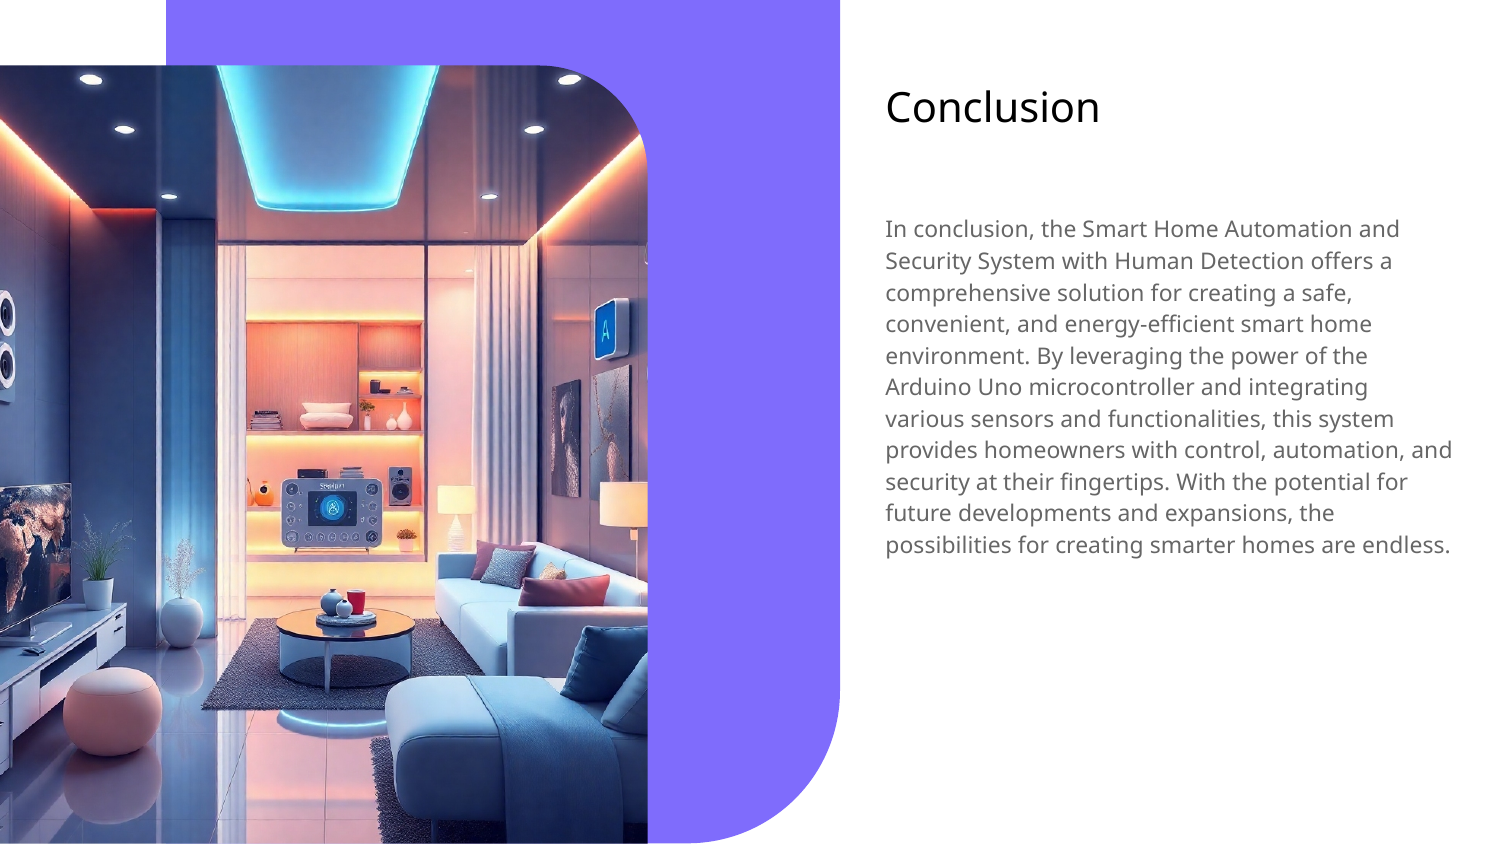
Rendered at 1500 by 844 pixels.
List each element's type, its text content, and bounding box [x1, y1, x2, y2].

list In conclusion, the Smart Home Automation and Security System with Human Detection offers a comprehensive solution for creating a safe, convenient, and energy-efficient smart home environment. By leveraging the power of the Arduino Uno microcontroller and integrating various sensors and functionalities, this system provides homeowners with control, automation, and security at their fingertips. With the potential for future developments and expansions, the possibilities for creating smarter homes are endless. [870, 196, 1470, 785]
picture [0, 65, 648, 844]
title Conclusion [870, 65, 1470, 156]
